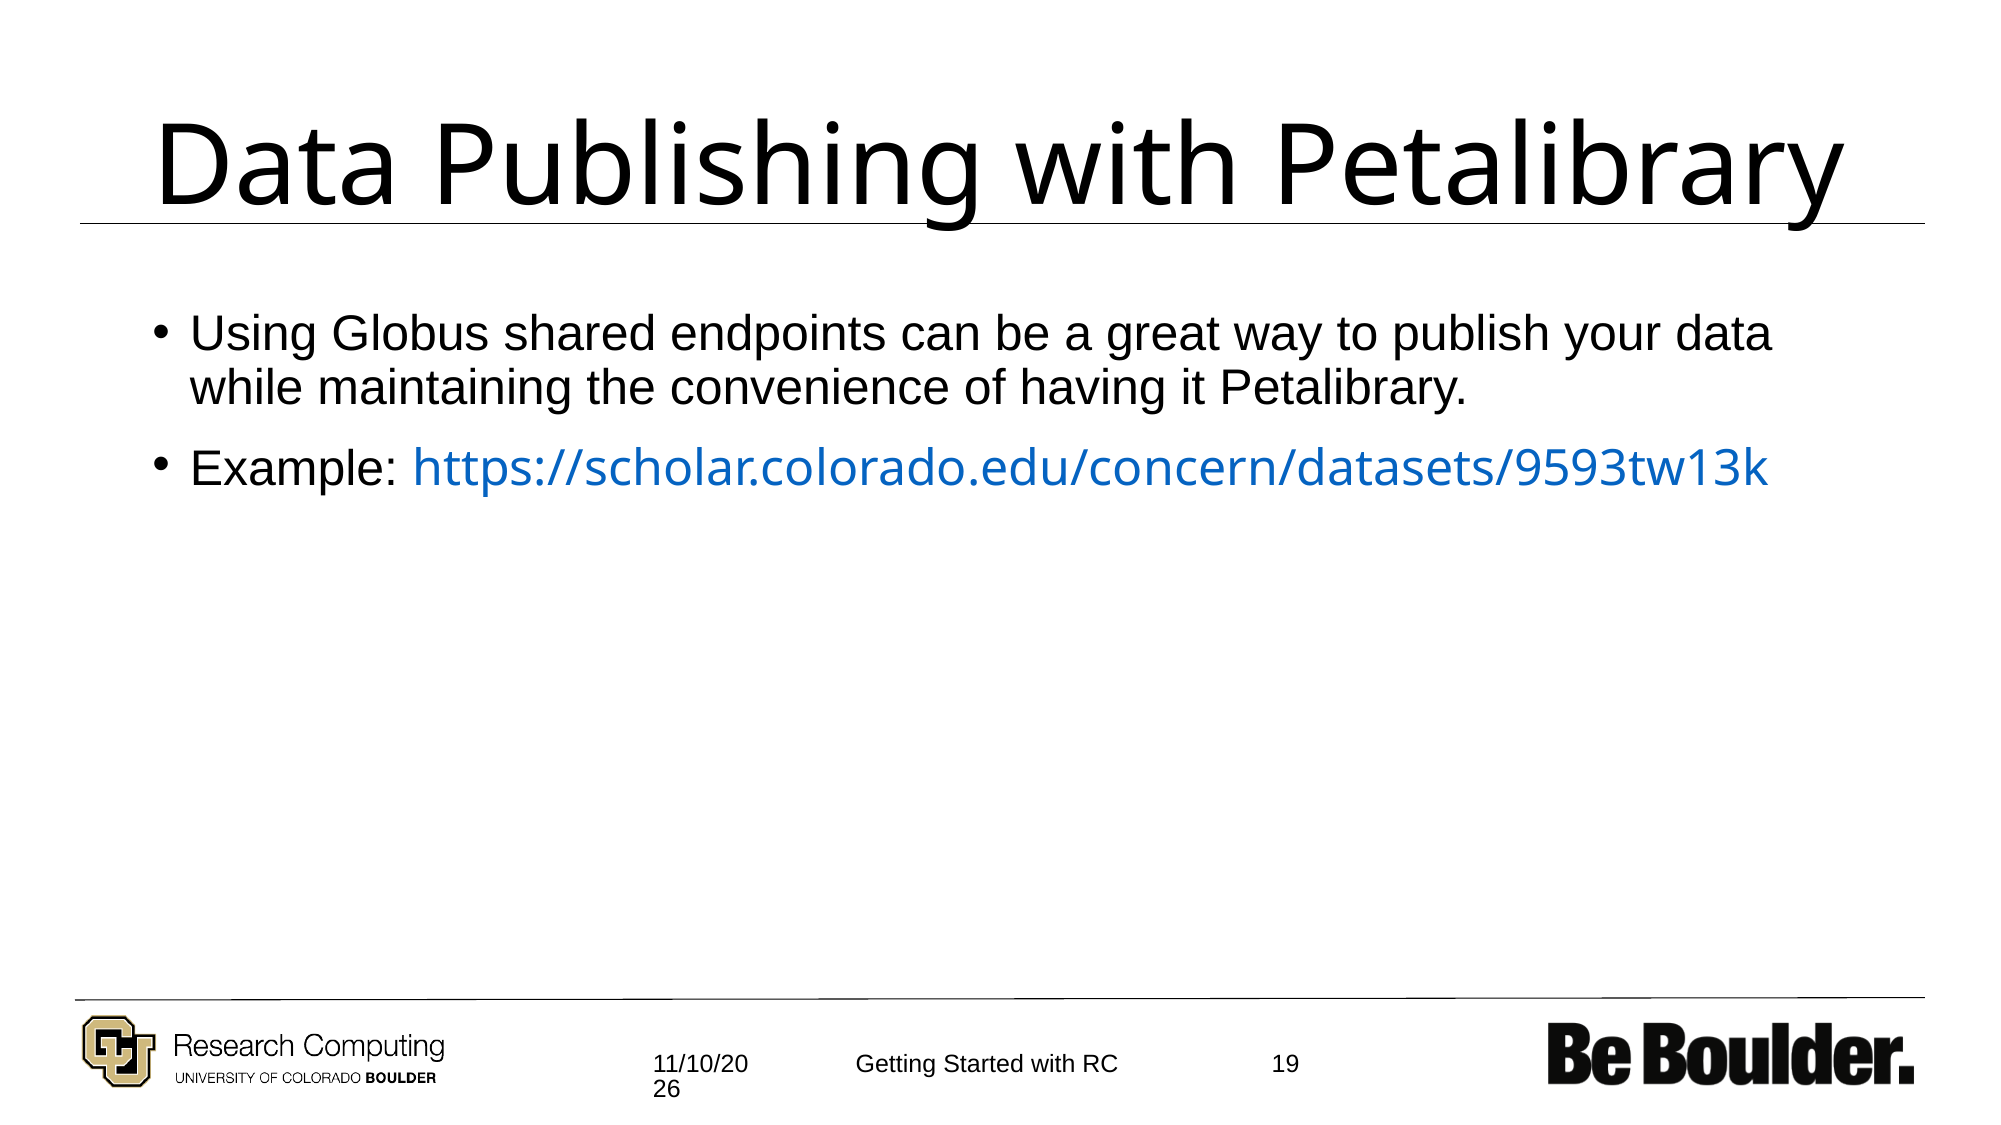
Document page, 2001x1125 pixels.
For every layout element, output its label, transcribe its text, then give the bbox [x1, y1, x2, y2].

slide_number 19 [1202, 1032, 1315, 1093]
picture [1524, 1015, 1938, 1088]
title Data Publishing with Petalibrary [137, 59, 1863, 278]
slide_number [637, 1032, 772, 1093]
picture [81, 1015, 444, 1088]
footer Getting Started with RC [772, 1032, 1202, 1093]
list Using Globus shared endpoints can be a great way to publish your data while maintaining the convenience of having it Petalibrary. Example: https://scholar.colorado.edu/concern/datasets/9593tw13k [137, 299, 1863, 983]
